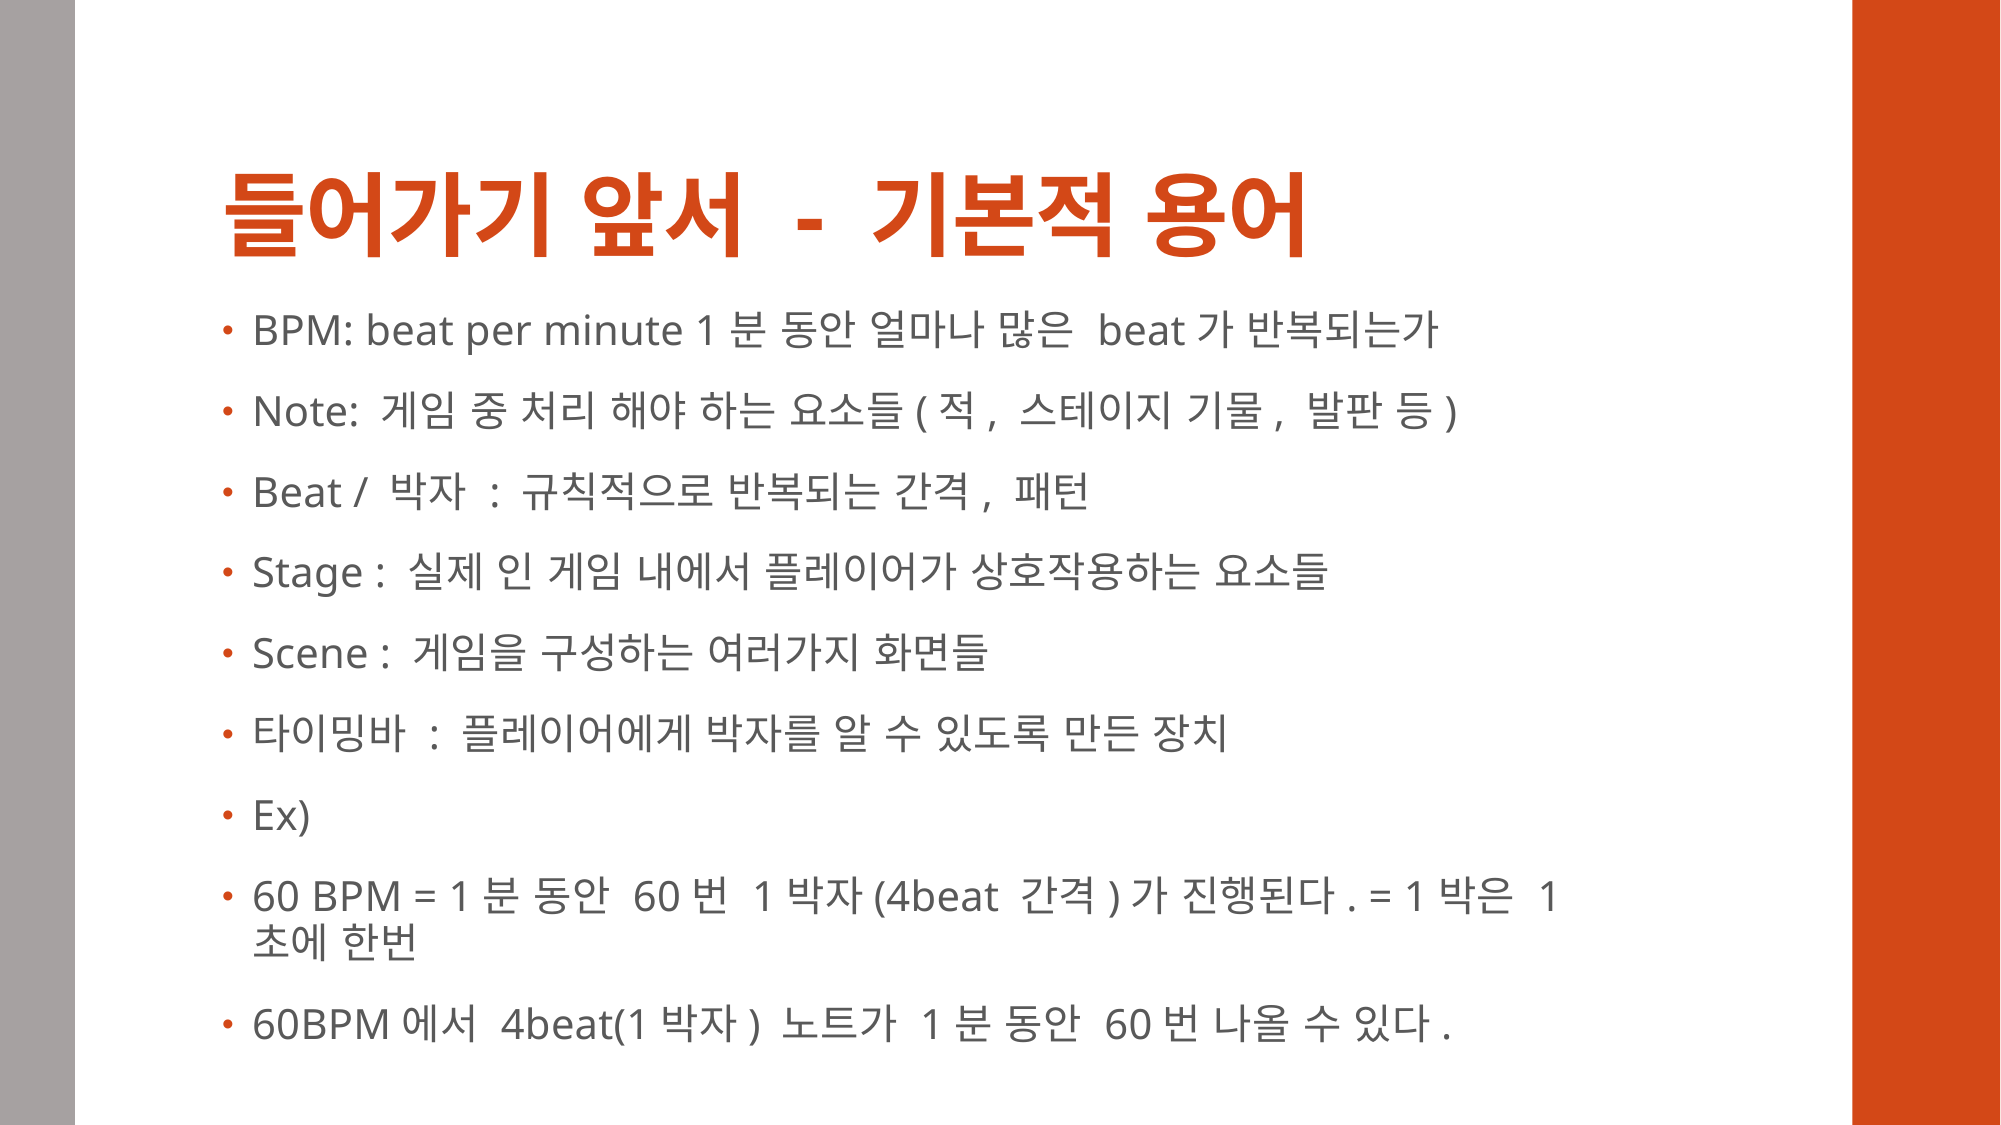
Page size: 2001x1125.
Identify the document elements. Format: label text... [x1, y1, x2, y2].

title 들어가기 앞서 - 기본적 용어 [206, 48, 1797, 278]
list BPM: beat per minute 1분 동안 얼마나 많은 beat가 반복되는가 Note: 게임 중 처리 해야 하는 요소들(적, 스테이지 기물, 발판 등) Beat / 박자 : 규칙적으로 반복되는 간격, 패턴 Stage : 실제 인 게임 내에서 플레이어가 상호작용하는 요소들 Scene : 게임을 구성하는 여러가지 화면들 타이밍바 : 플레이어에게 박자를 알 수 있도록 만든 장치 Ex) 60 BPM = 1분 동안 60번 1박자(4beat 간격)가 진행된다. = 1박은 1초에 한번 60BPM에서 4beat(1박자) 노트가 1분 동안 60번 나올 수 있다. [206, 299, 1617, 1014]
